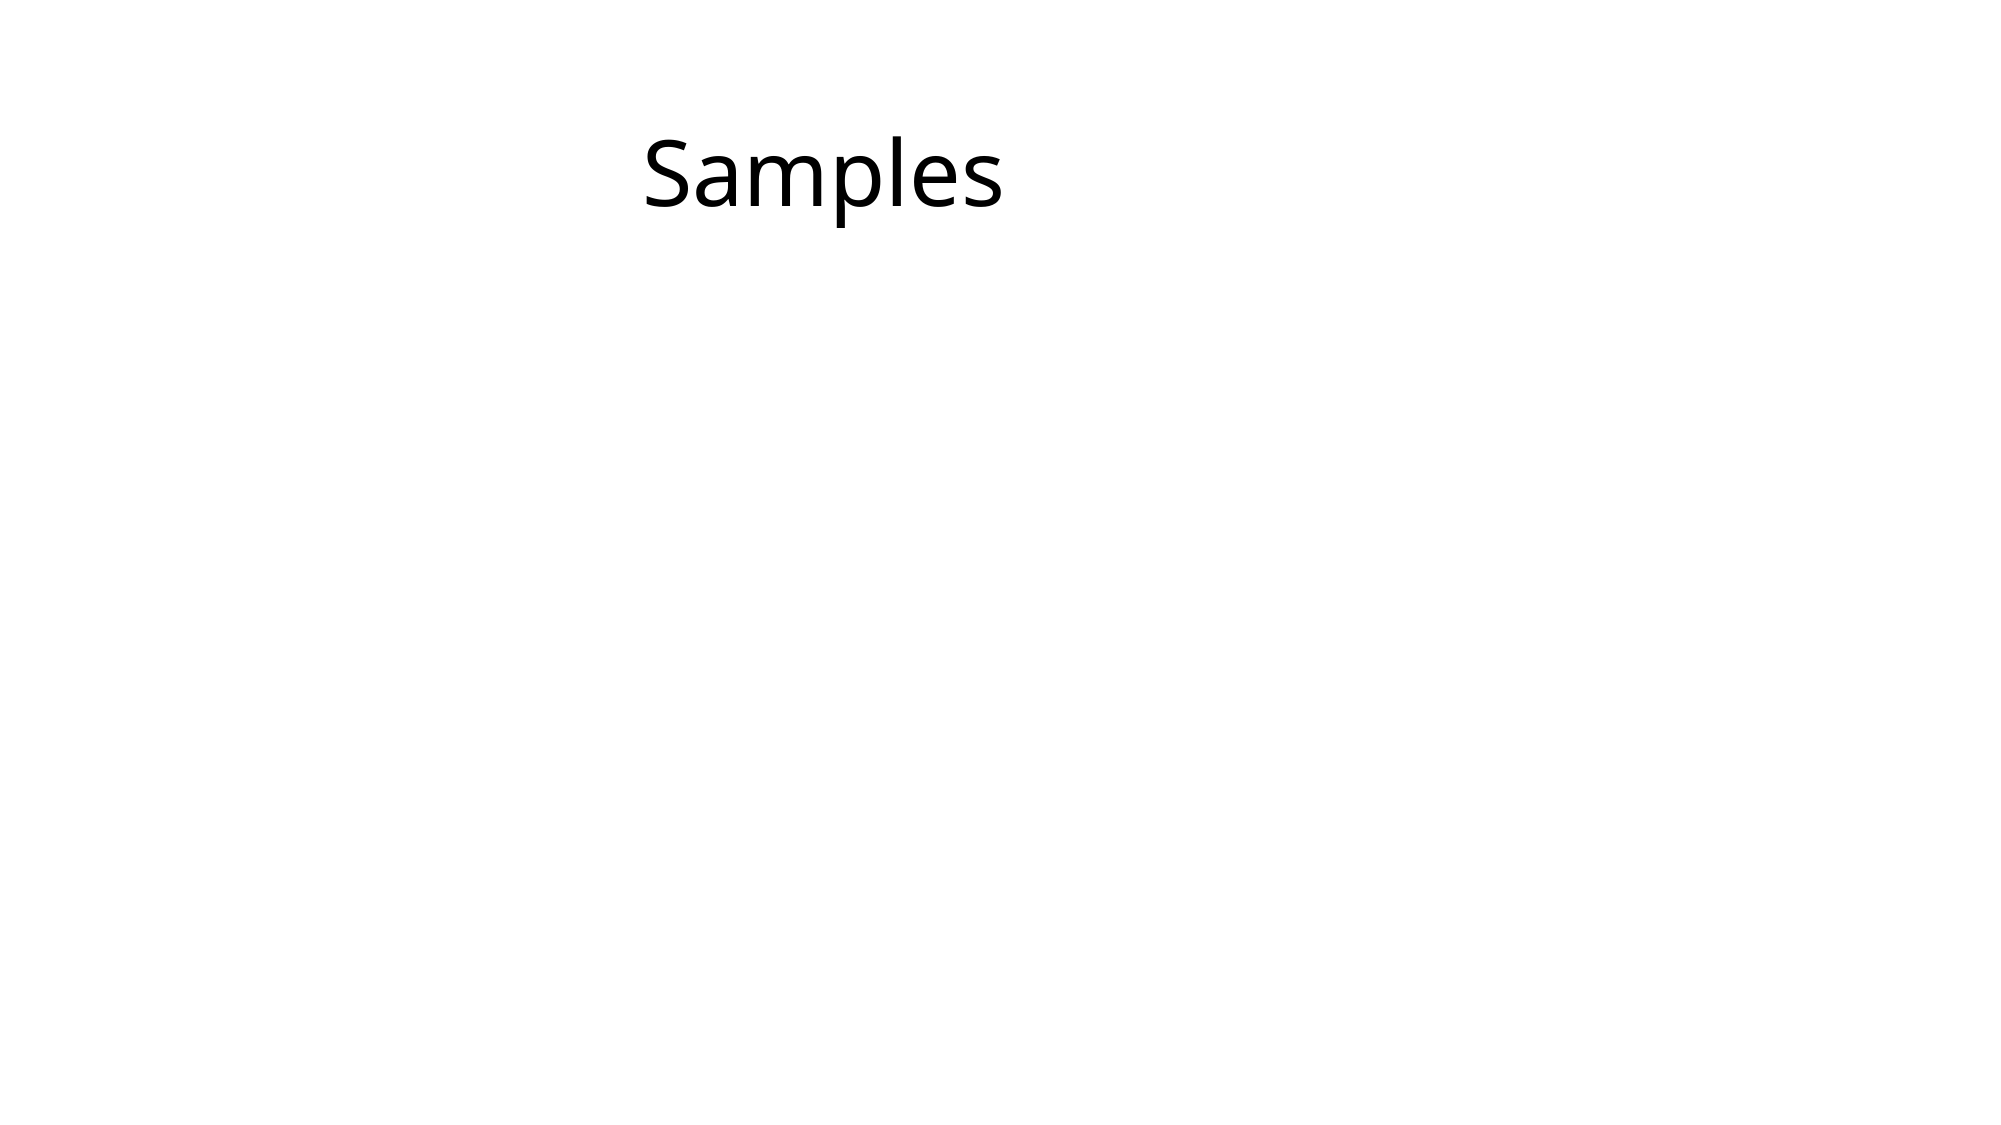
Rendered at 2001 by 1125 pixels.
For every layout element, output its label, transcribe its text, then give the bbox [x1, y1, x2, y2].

title Samples [627, 68, 1208, 286]
